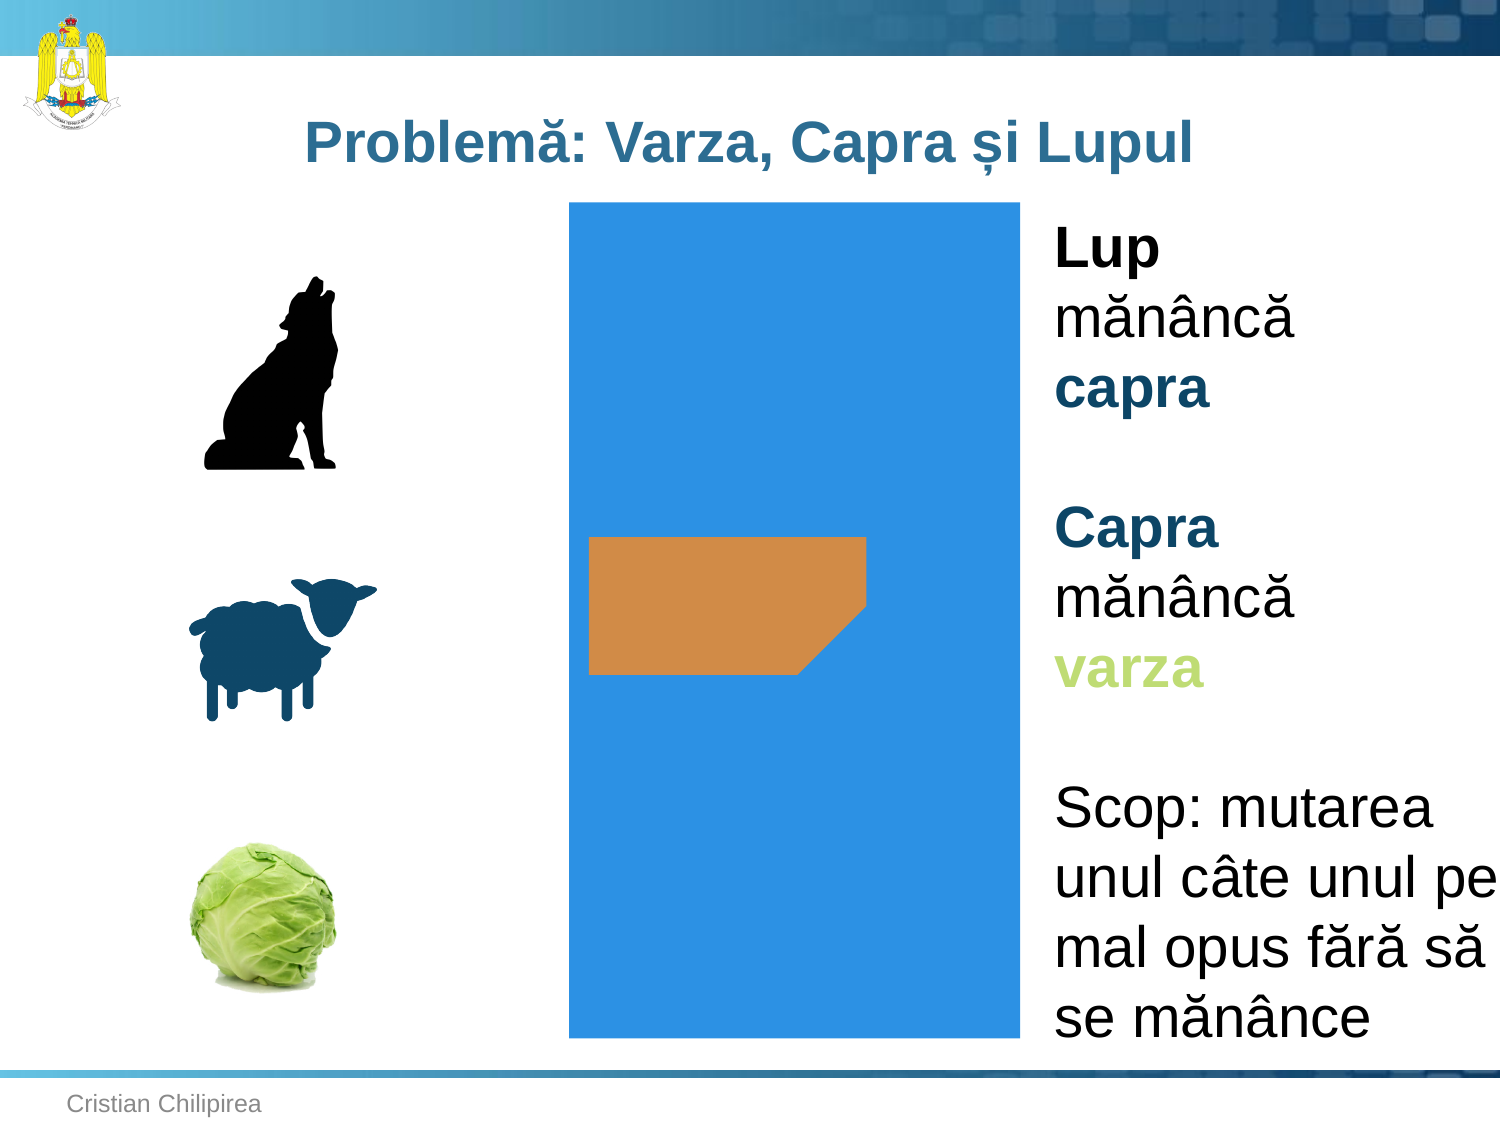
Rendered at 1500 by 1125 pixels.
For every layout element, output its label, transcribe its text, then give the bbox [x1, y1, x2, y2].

title Problemă: Varza, Capra și Lupul [51, 102, 1449, 178]
text_box Lup mănâncă capra Capra mănâncă varza Scop: mutarea unul câte unul pe mal opus fără să se mănânce [1039, 202, 1500, 1057]
text_box [569, 202, 1021, 1039]
footer Cristian Chilipirea [51, 1083, 1157, 1125]
text_box [588, 537, 867, 675]
picture [0, 0, 1500, 130]
picture [0, 1070, 1500, 1078]
picture [164, 267, 377, 480]
picture [189, 560, 377, 740]
picture [189, 842, 337, 994]
